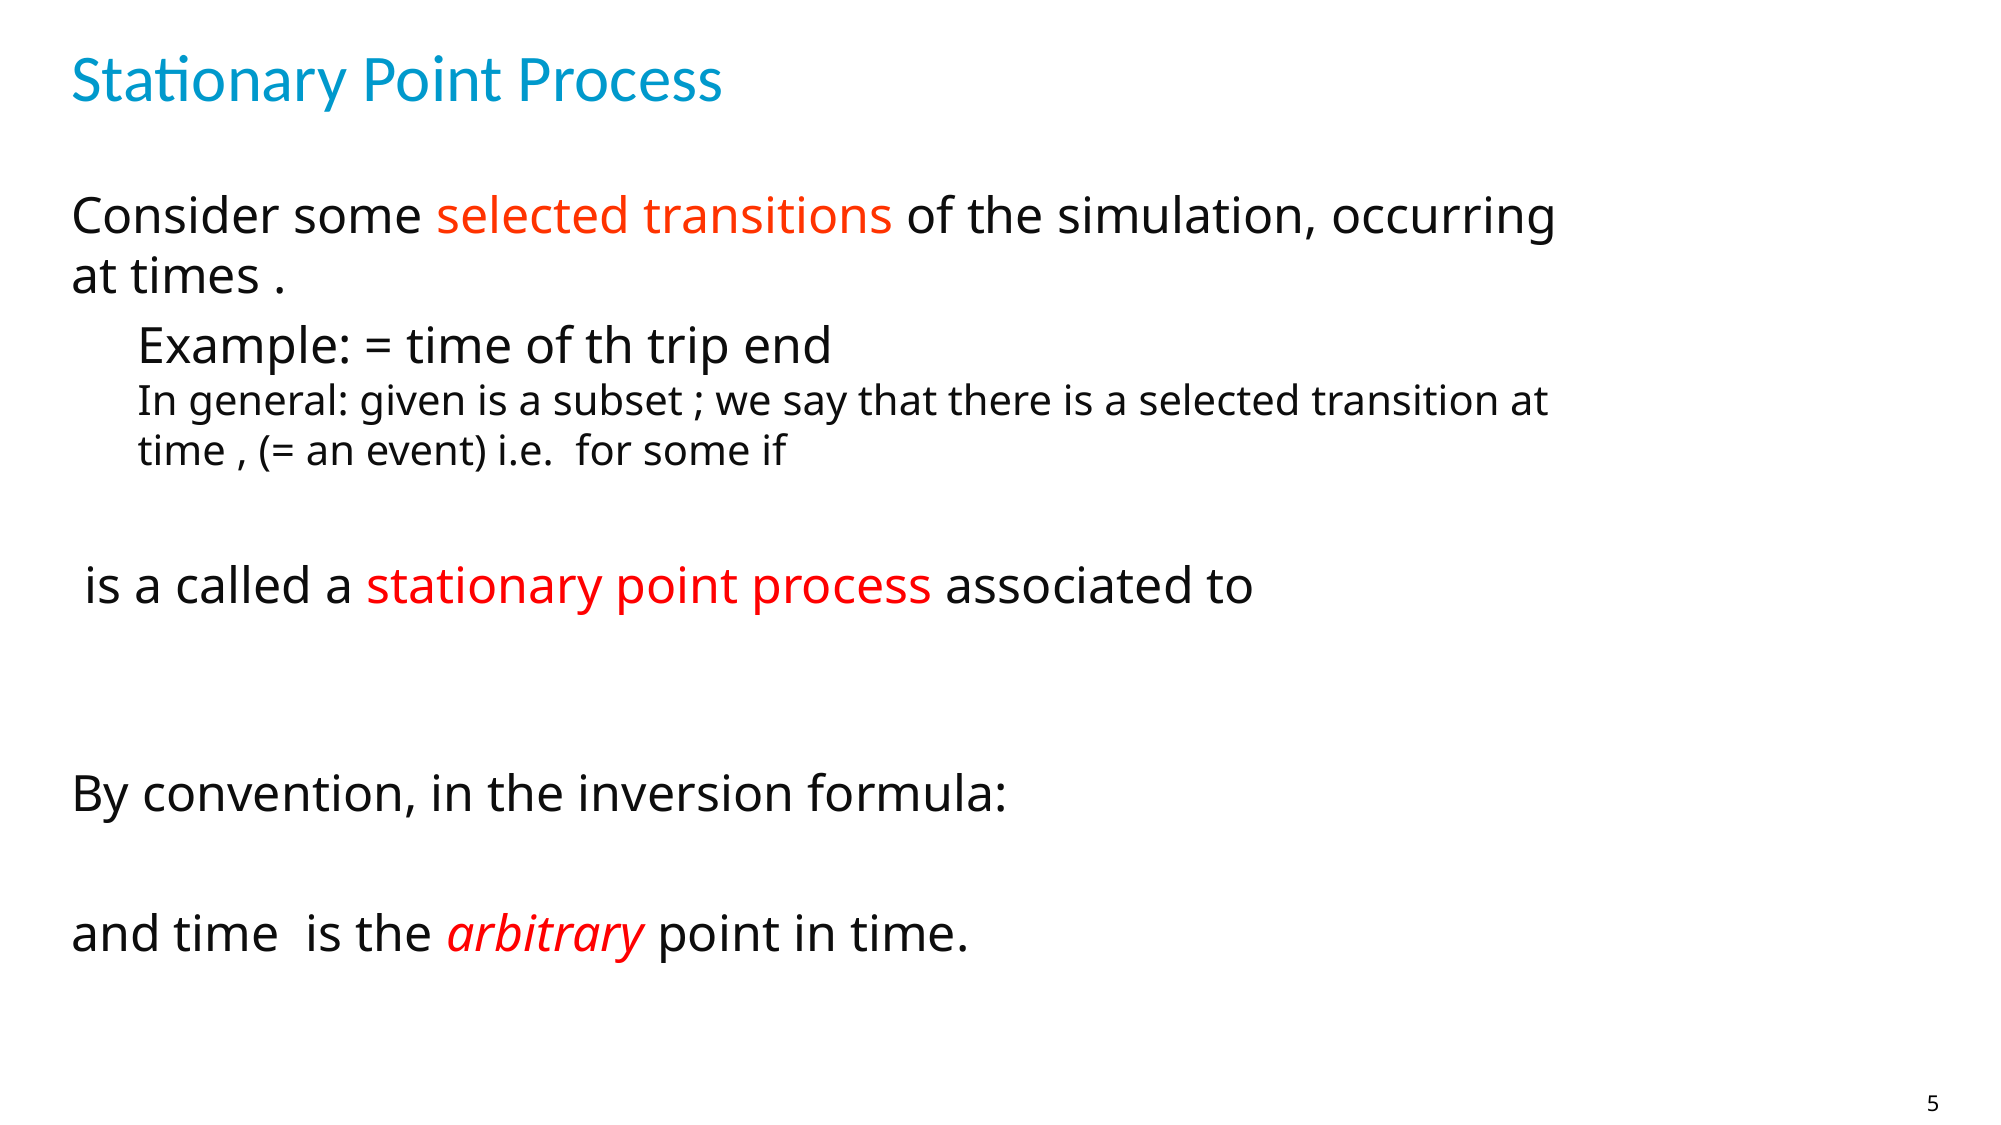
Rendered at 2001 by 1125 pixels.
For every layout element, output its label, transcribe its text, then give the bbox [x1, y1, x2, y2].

title Stationary Point Process [56, 0, 1872, 150]
footer 5 [1866, 1082, 2000, 1125]
